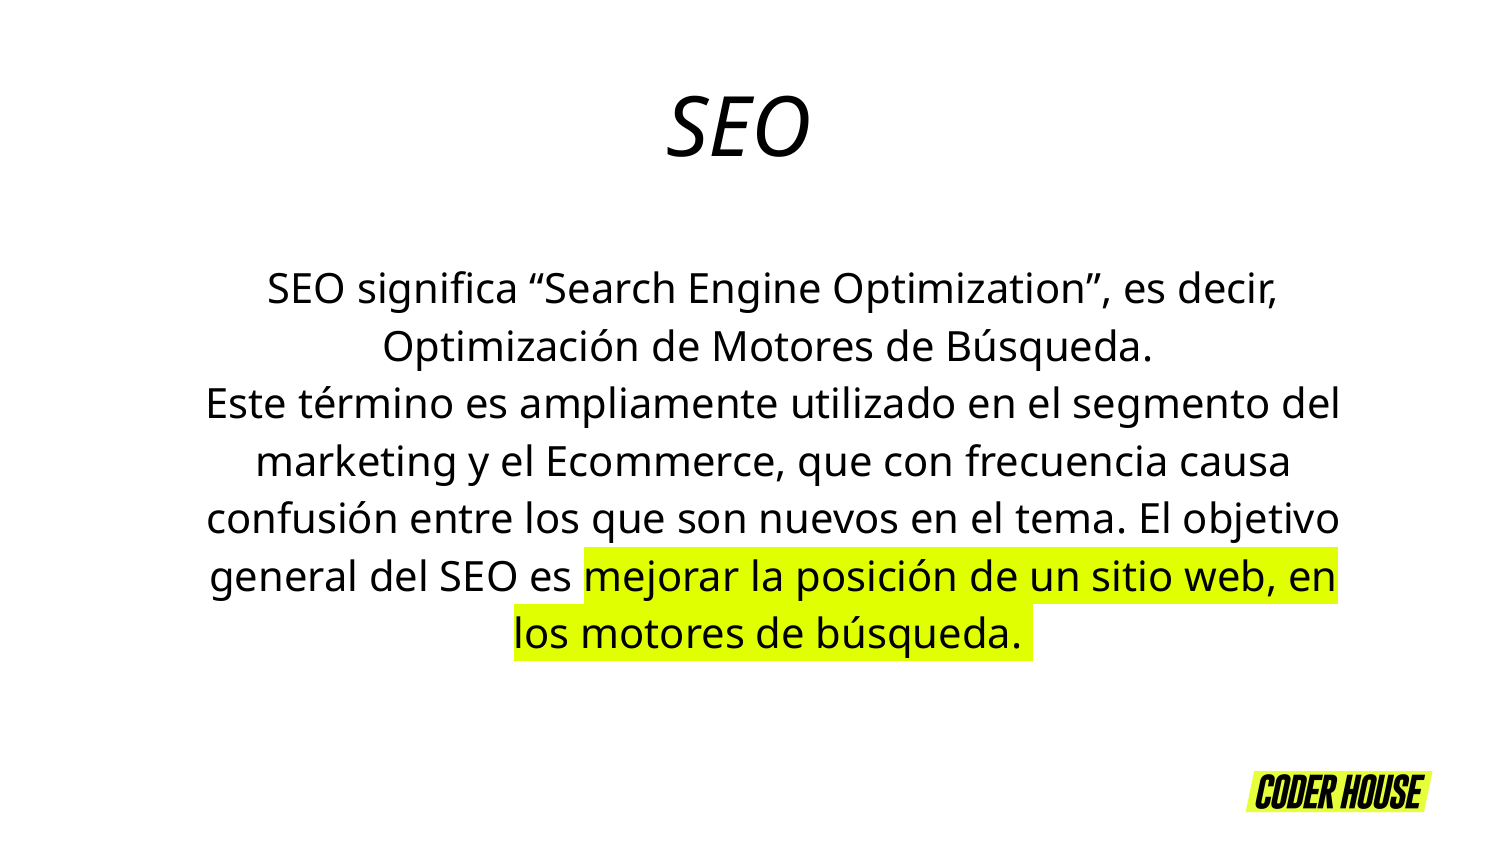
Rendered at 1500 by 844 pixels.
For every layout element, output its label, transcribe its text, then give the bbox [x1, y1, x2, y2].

list SEO significa “Search Engine Optimization”, es decir, Optimización de Motores de Búsqueda. Este término es ampliamente utilizado en el segmento del marketing y el Ecommerce, que con frecuencia causa confusión entre los que son nuevos en el tema. El objetivo general del SEO es mejorar la posición de un sitio web, en los motores de búsqueda. [178, 239, 1369, 800]
picture [1241, 764, 1437, 819]
text_box SEO [105, 42, 1395, 158]
